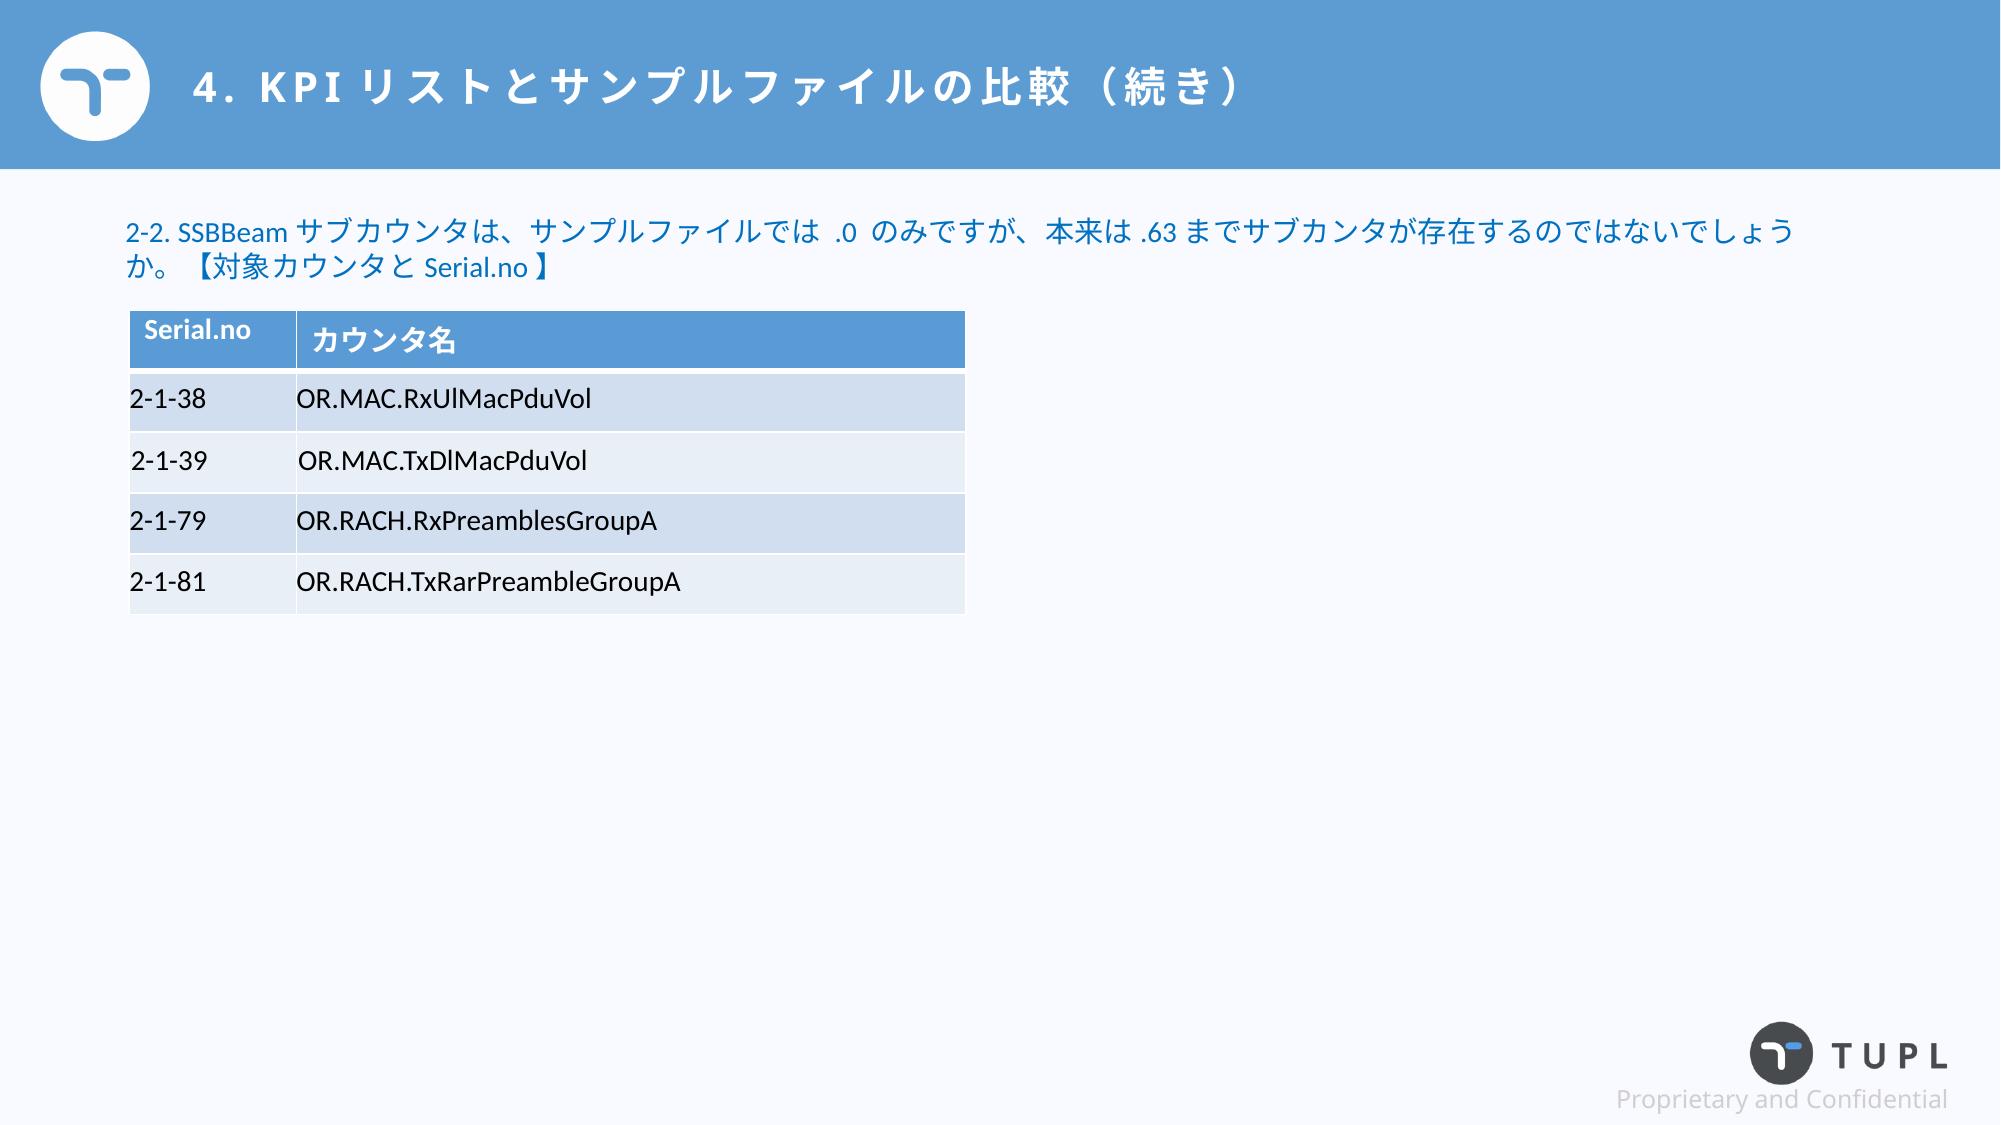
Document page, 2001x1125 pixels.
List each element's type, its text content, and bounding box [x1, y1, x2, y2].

table_header Serial.no [130, 311, 296, 368]
picture [1714, 953, 1982, 1125]
table_cell OR.MAC.RxUlMacPduVol [297, 374, 965, 431]
table_header カウンタ名 [297, 311, 965, 368]
text_box 2-2. SSBBeamサブカウンタは、サンプルファイルでは .0 のみですが、本来は.63までサブカンタが存在するのではないでしょうか。【対象カウンタとSerial.no】 [35, 171, 1857, 326]
picture [13, 11, 177, 161]
title 4. KPIリストとサンプルファイルの比較（続き） [177, 27, 1949, 150]
table_cell 2-1-38 [130, 374, 296, 431]
table_cell OR.RACH.RxPreamblesGroupA [297, 494, 965, 553]
table_cell 2-1-79 [130, 494, 296, 553]
table_cell OR.RACH.TxRarPreambleGroupA [297, 555, 965, 614]
table_cell 2-1-39 [130, 433, 296, 492]
table_cell OR.MAC.TxDlMacPduVol [297, 433, 965, 492]
table_cell 2-1-81 [130, 555, 296, 614]
